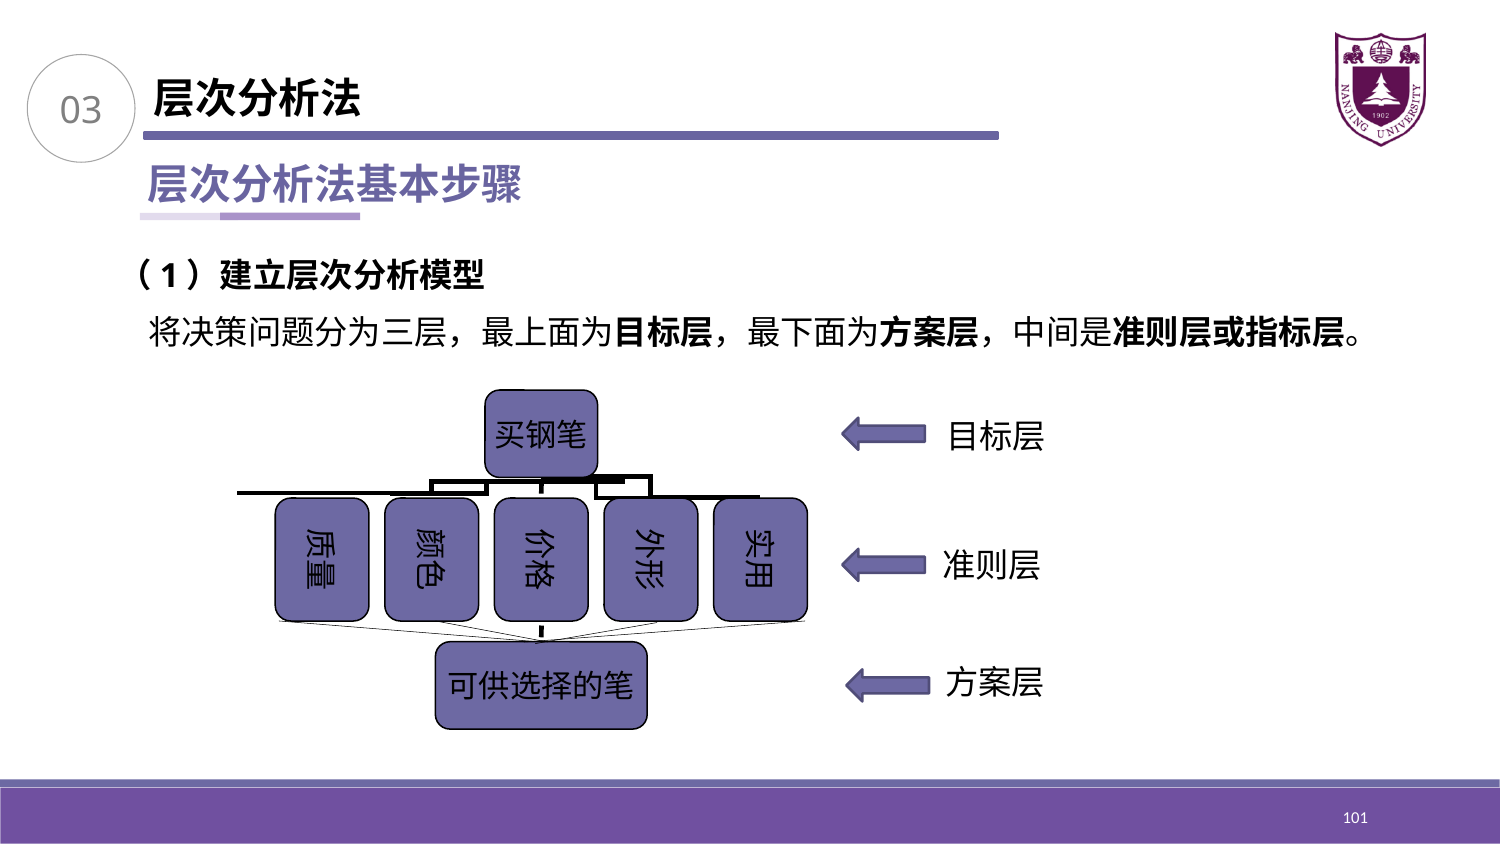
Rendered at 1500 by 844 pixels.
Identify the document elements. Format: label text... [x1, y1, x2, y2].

text_box 方案层 [862, 655, 1128, 708]
text_box （1）建立层次分析模型 [103, 206, 1039, 302]
text_box 03 [25, 53, 137, 164]
text_box [841, 547, 927, 583]
text_box [143, 131, 999, 140]
text_box [841, 416, 927, 451]
text_box [139, 211, 239, 222]
text_box [845, 668, 931, 703]
text_box 准则层 [887, 538, 1097, 591]
slide_number 101 [1218, 794, 1380, 840]
text_box 将决策问题分为三层，最上面为目标层，最下面为方案层，中间是准则层或指标层。 [812, 303, 1380, 359]
text_box 将决策问题分为三层，最上面为目标层，最下面为方案层，中间是准则层或指标层。 [133, 303, 275, 359]
text_box 层次分析法基本步骤 [132, 150, 539, 215]
text_box [219, 211, 361, 221]
text_box 目标层 [923, 407, 1068, 463]
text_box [274, 304, 808, 815]
picture [1334, 31, 1427, 147]
text_box 层次分析法 [142, 66, 374, 128]
